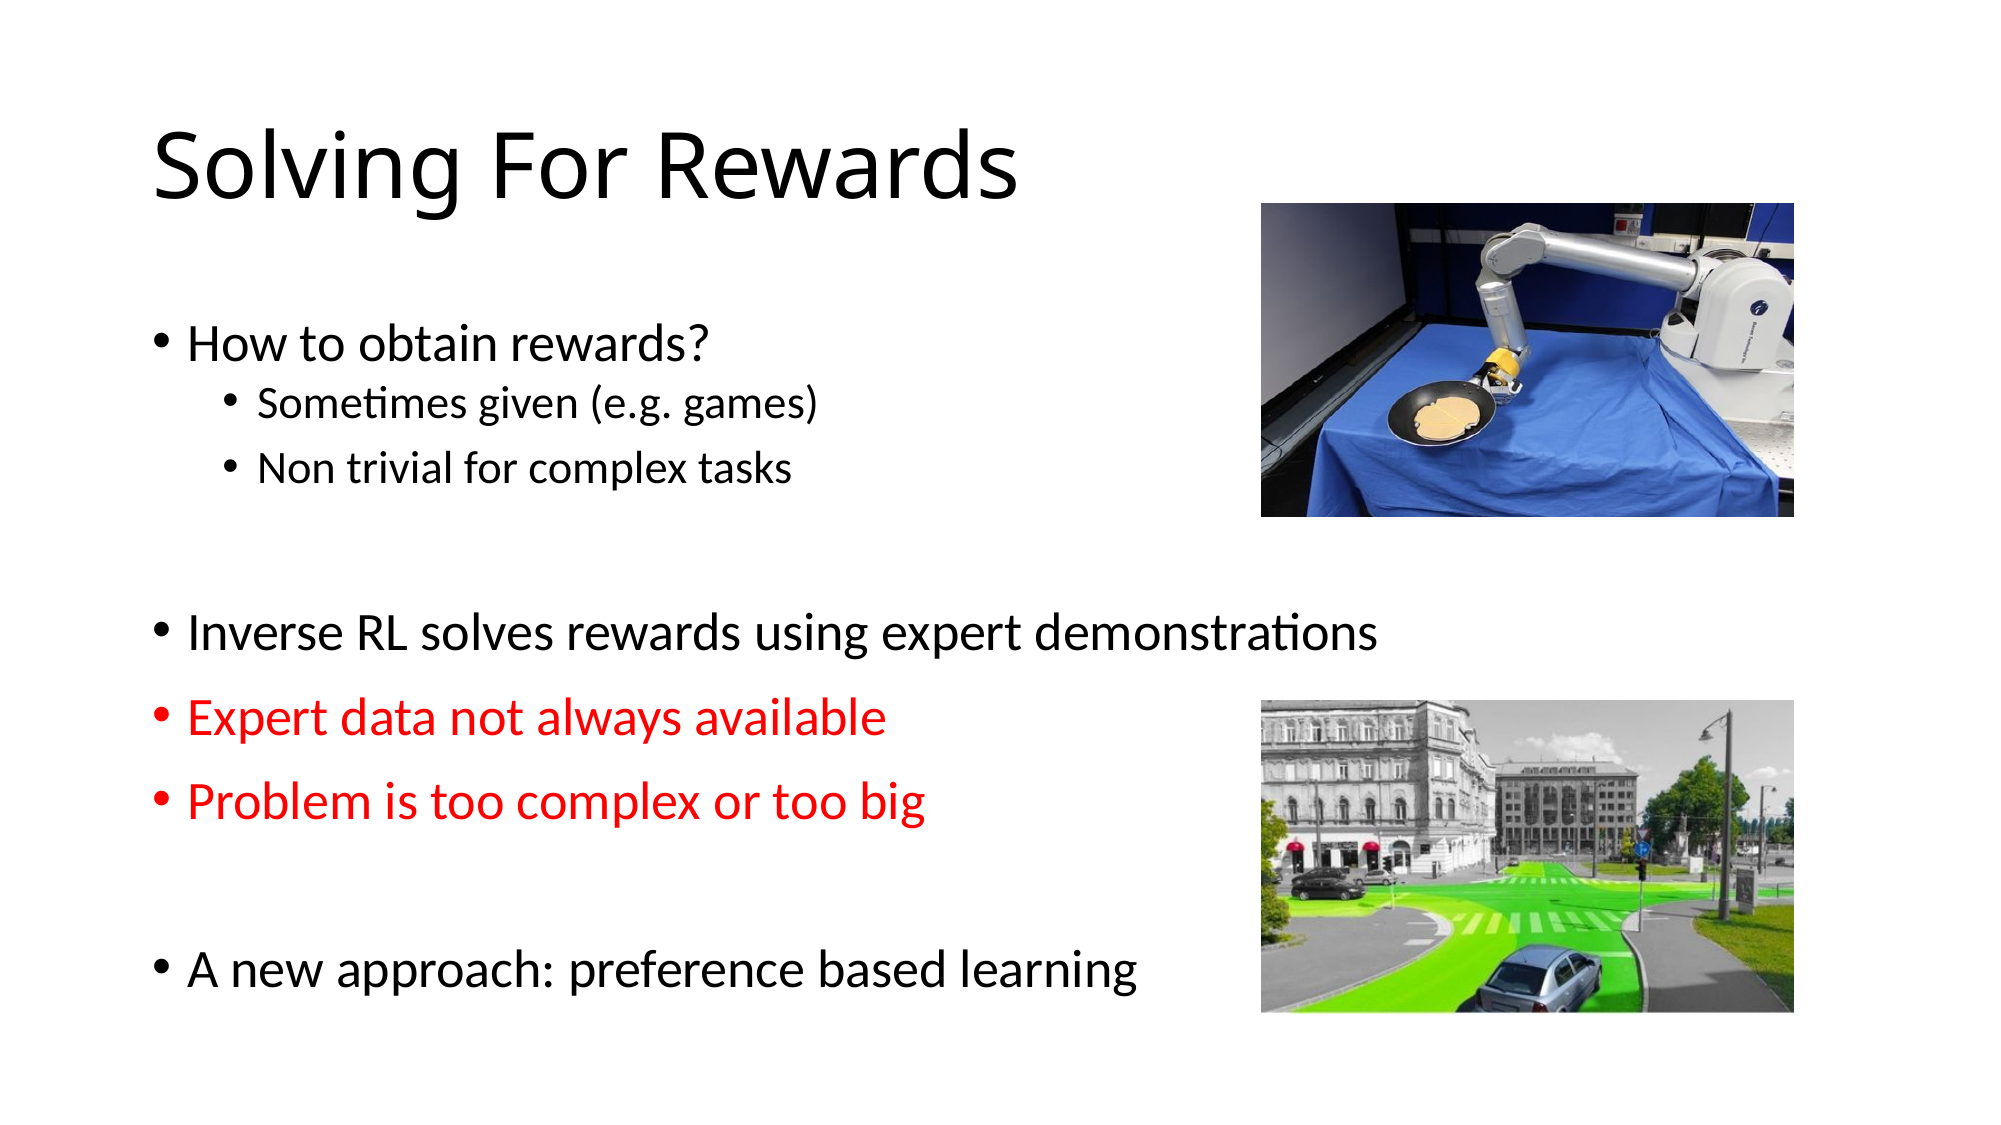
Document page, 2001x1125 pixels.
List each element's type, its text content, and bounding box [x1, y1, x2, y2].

picture [1261, 700, 1794, 1014]
title Solving For Rewards [137, 59, 1863, 278]
list How to obtain rewards? Sometimes given (e.g. games) Non trivial for complex tasks Inverse RL solves rewards using expert demonstrations Expert data not always available Problem is too complex or too big A new approach: preference based learning [137, 299, 1863, 1014]
picture [1261, 203, 1794, 518]
